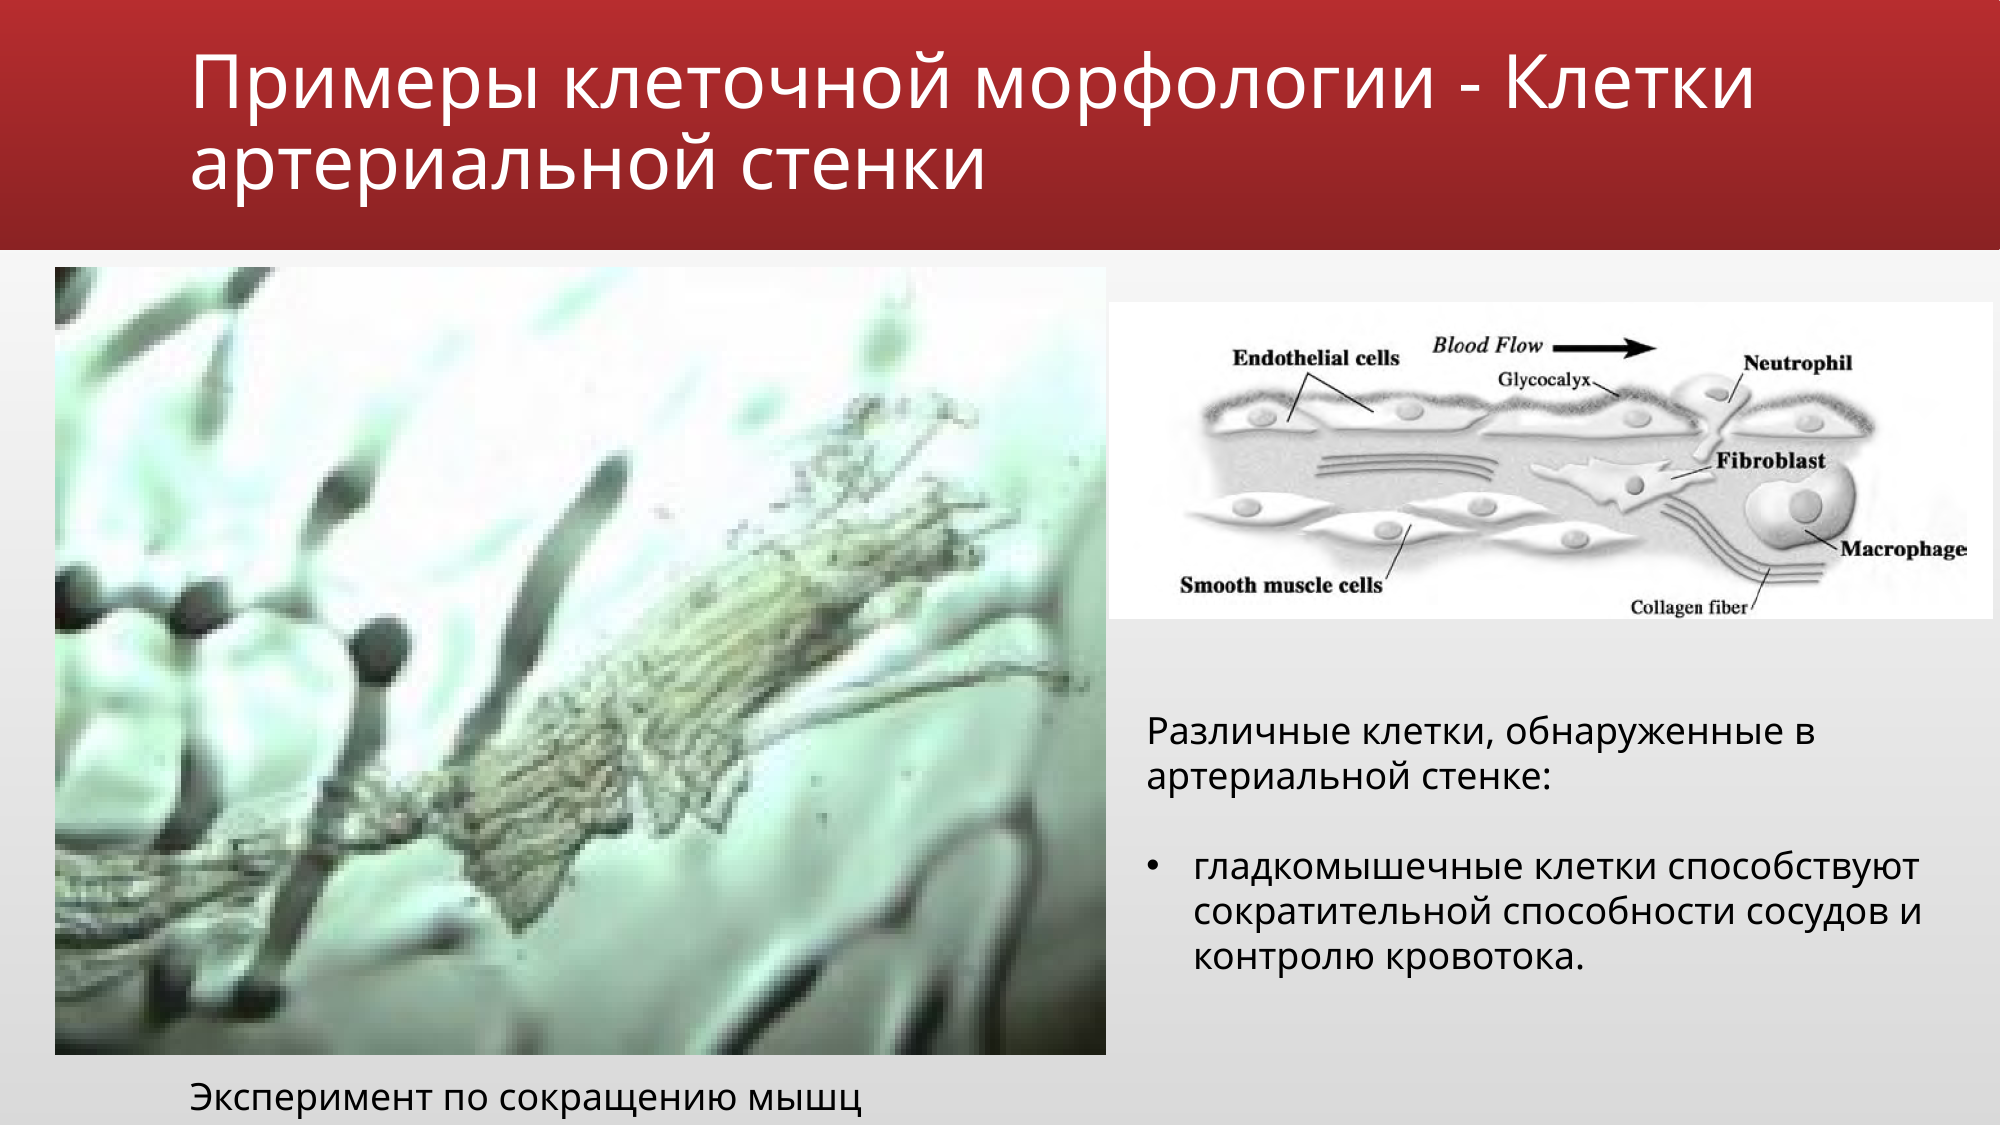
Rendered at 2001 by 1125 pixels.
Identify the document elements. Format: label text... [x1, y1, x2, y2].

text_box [54, 267, 1107, 1056]
text_box [1107, 934, 1693, 1041]
text_box Эксперимент по сокращению мышц [174, 1065, 1175, 1125]
picture [1109, 302, 1993, 619]
text_box Различные клетки, обнаруженные в артериальной стенке: гладкомышечные клетки способствуют сократительной способности сосудов и контролю кровотока. [1131, 699, 1971, 985]
title Примеры клеточной морфологии - Клетки артериальной стенки [174, 16, 1825, 234]
